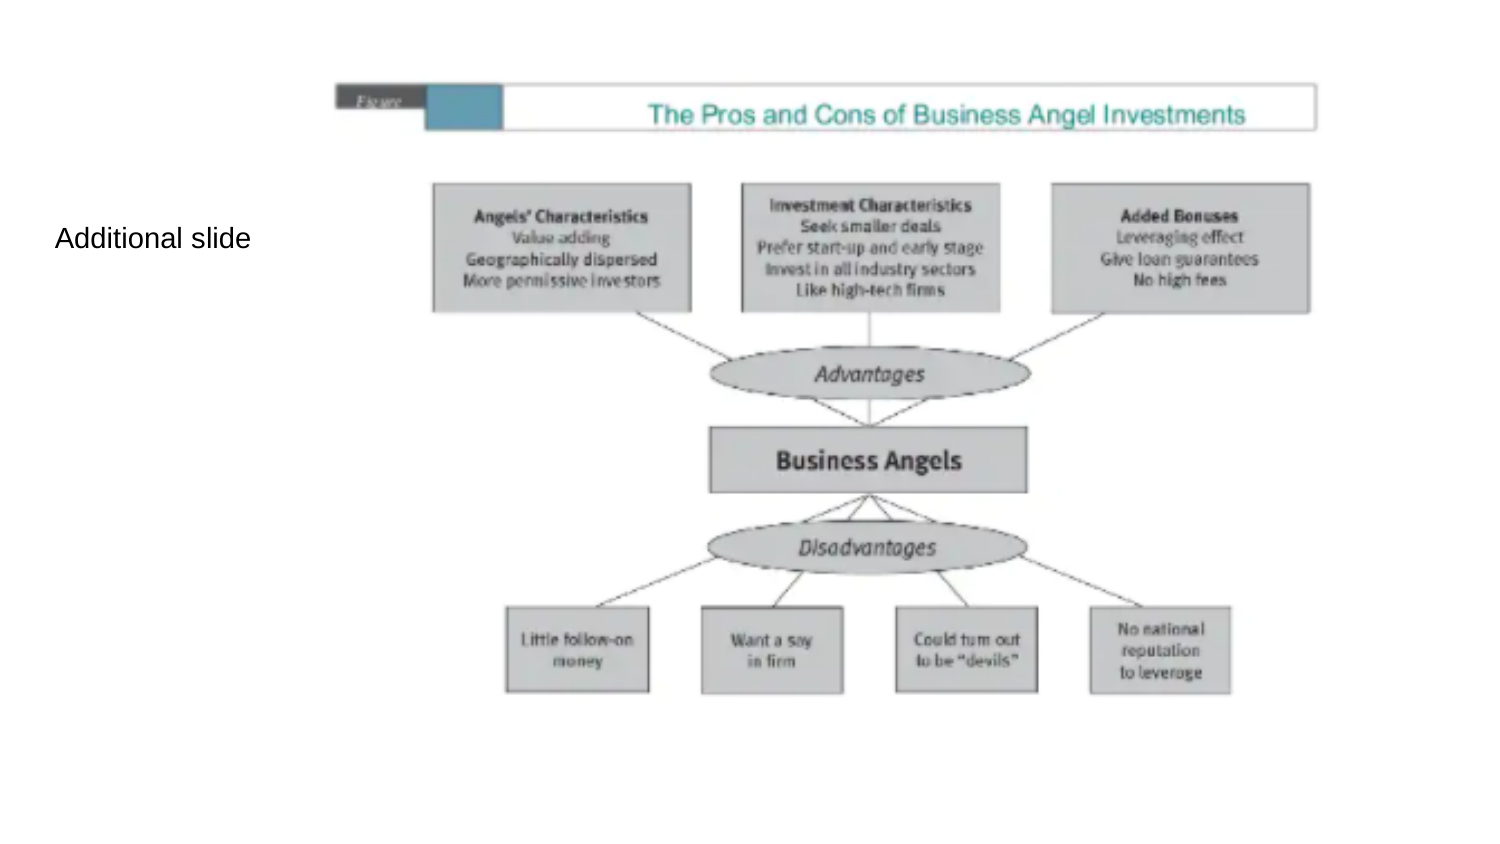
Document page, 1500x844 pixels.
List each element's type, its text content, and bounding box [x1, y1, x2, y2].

picture [315, 24, 1343, 733]
text_box Additional slide [39, 203, 310, 269]
